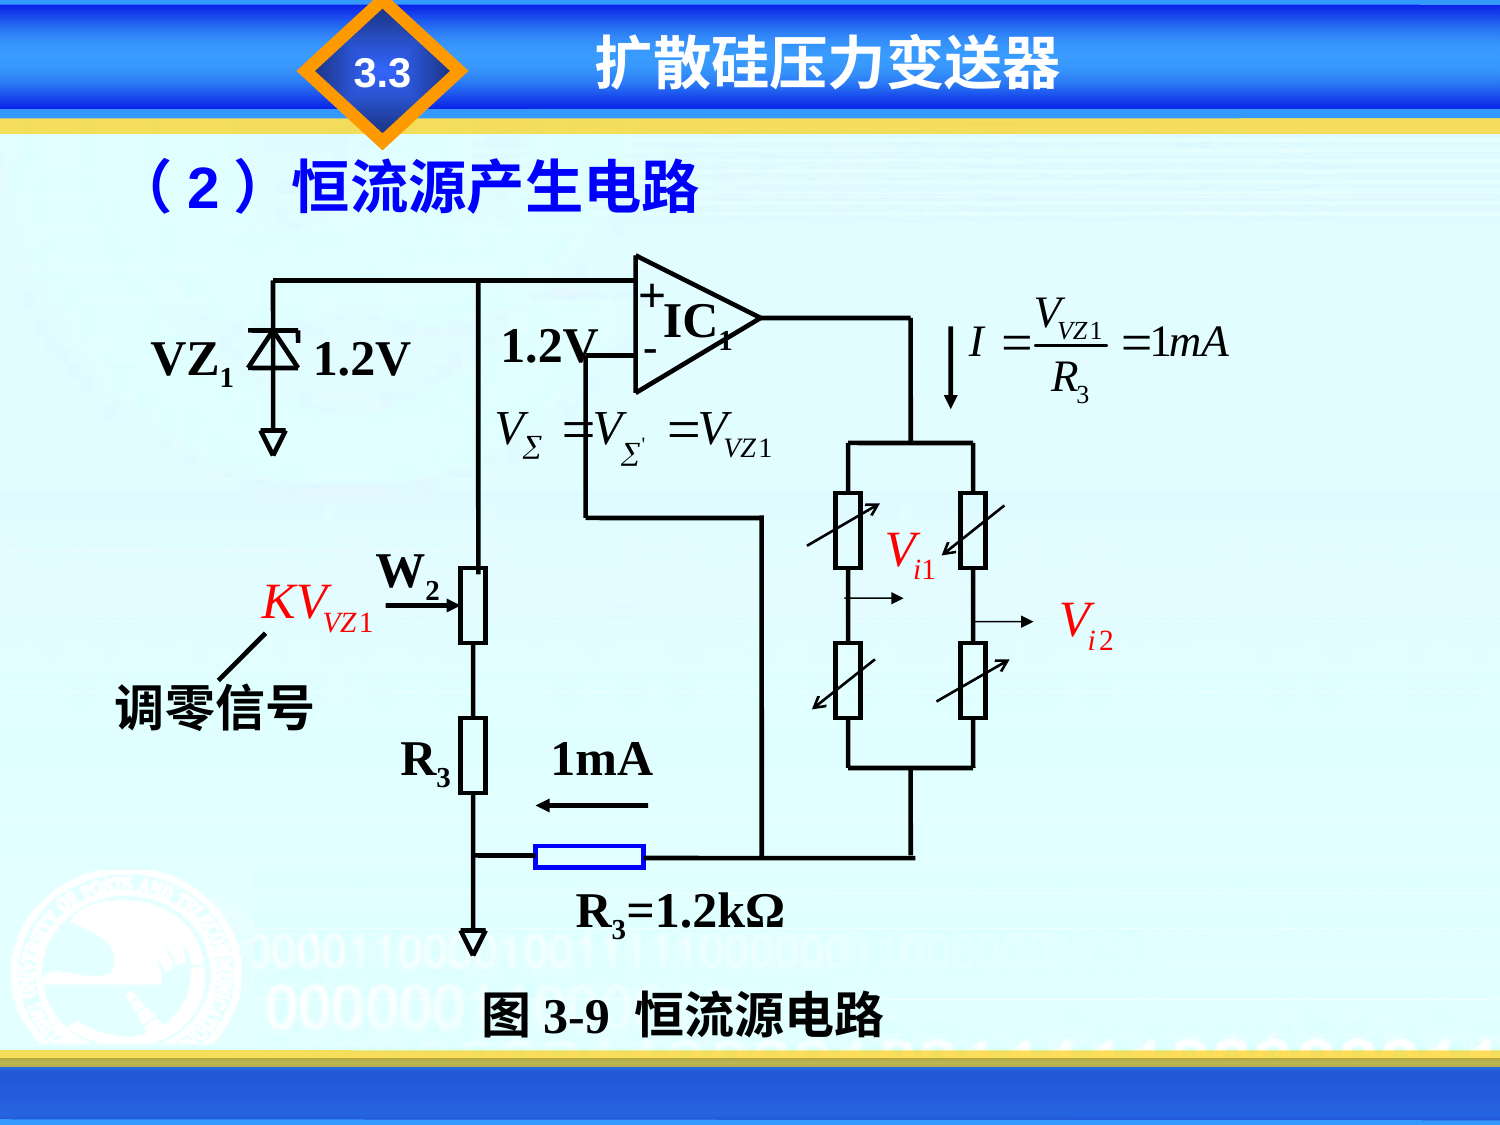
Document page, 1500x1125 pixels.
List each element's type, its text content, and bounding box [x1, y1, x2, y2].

picture [0, 5, 376, 109]
text_box 扩散硅压力变送器 [580, 18, 1151, 104]
text_box 3.3 [305, 0, 460, 142]
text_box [960, 285, 1235, 414]
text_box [936, 659, 1010, 702]
picture [0, 1067, 1500, 1120]
text_box （2）恒流源产生电路 [100, 142, 1388, 228]
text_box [811, 659, 876, 710]
picture [389, 5, 1500, 109]
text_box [941, 505, 1005, 556]
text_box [100, 255, 1126, 1052]
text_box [806, 503, 881, 547]
